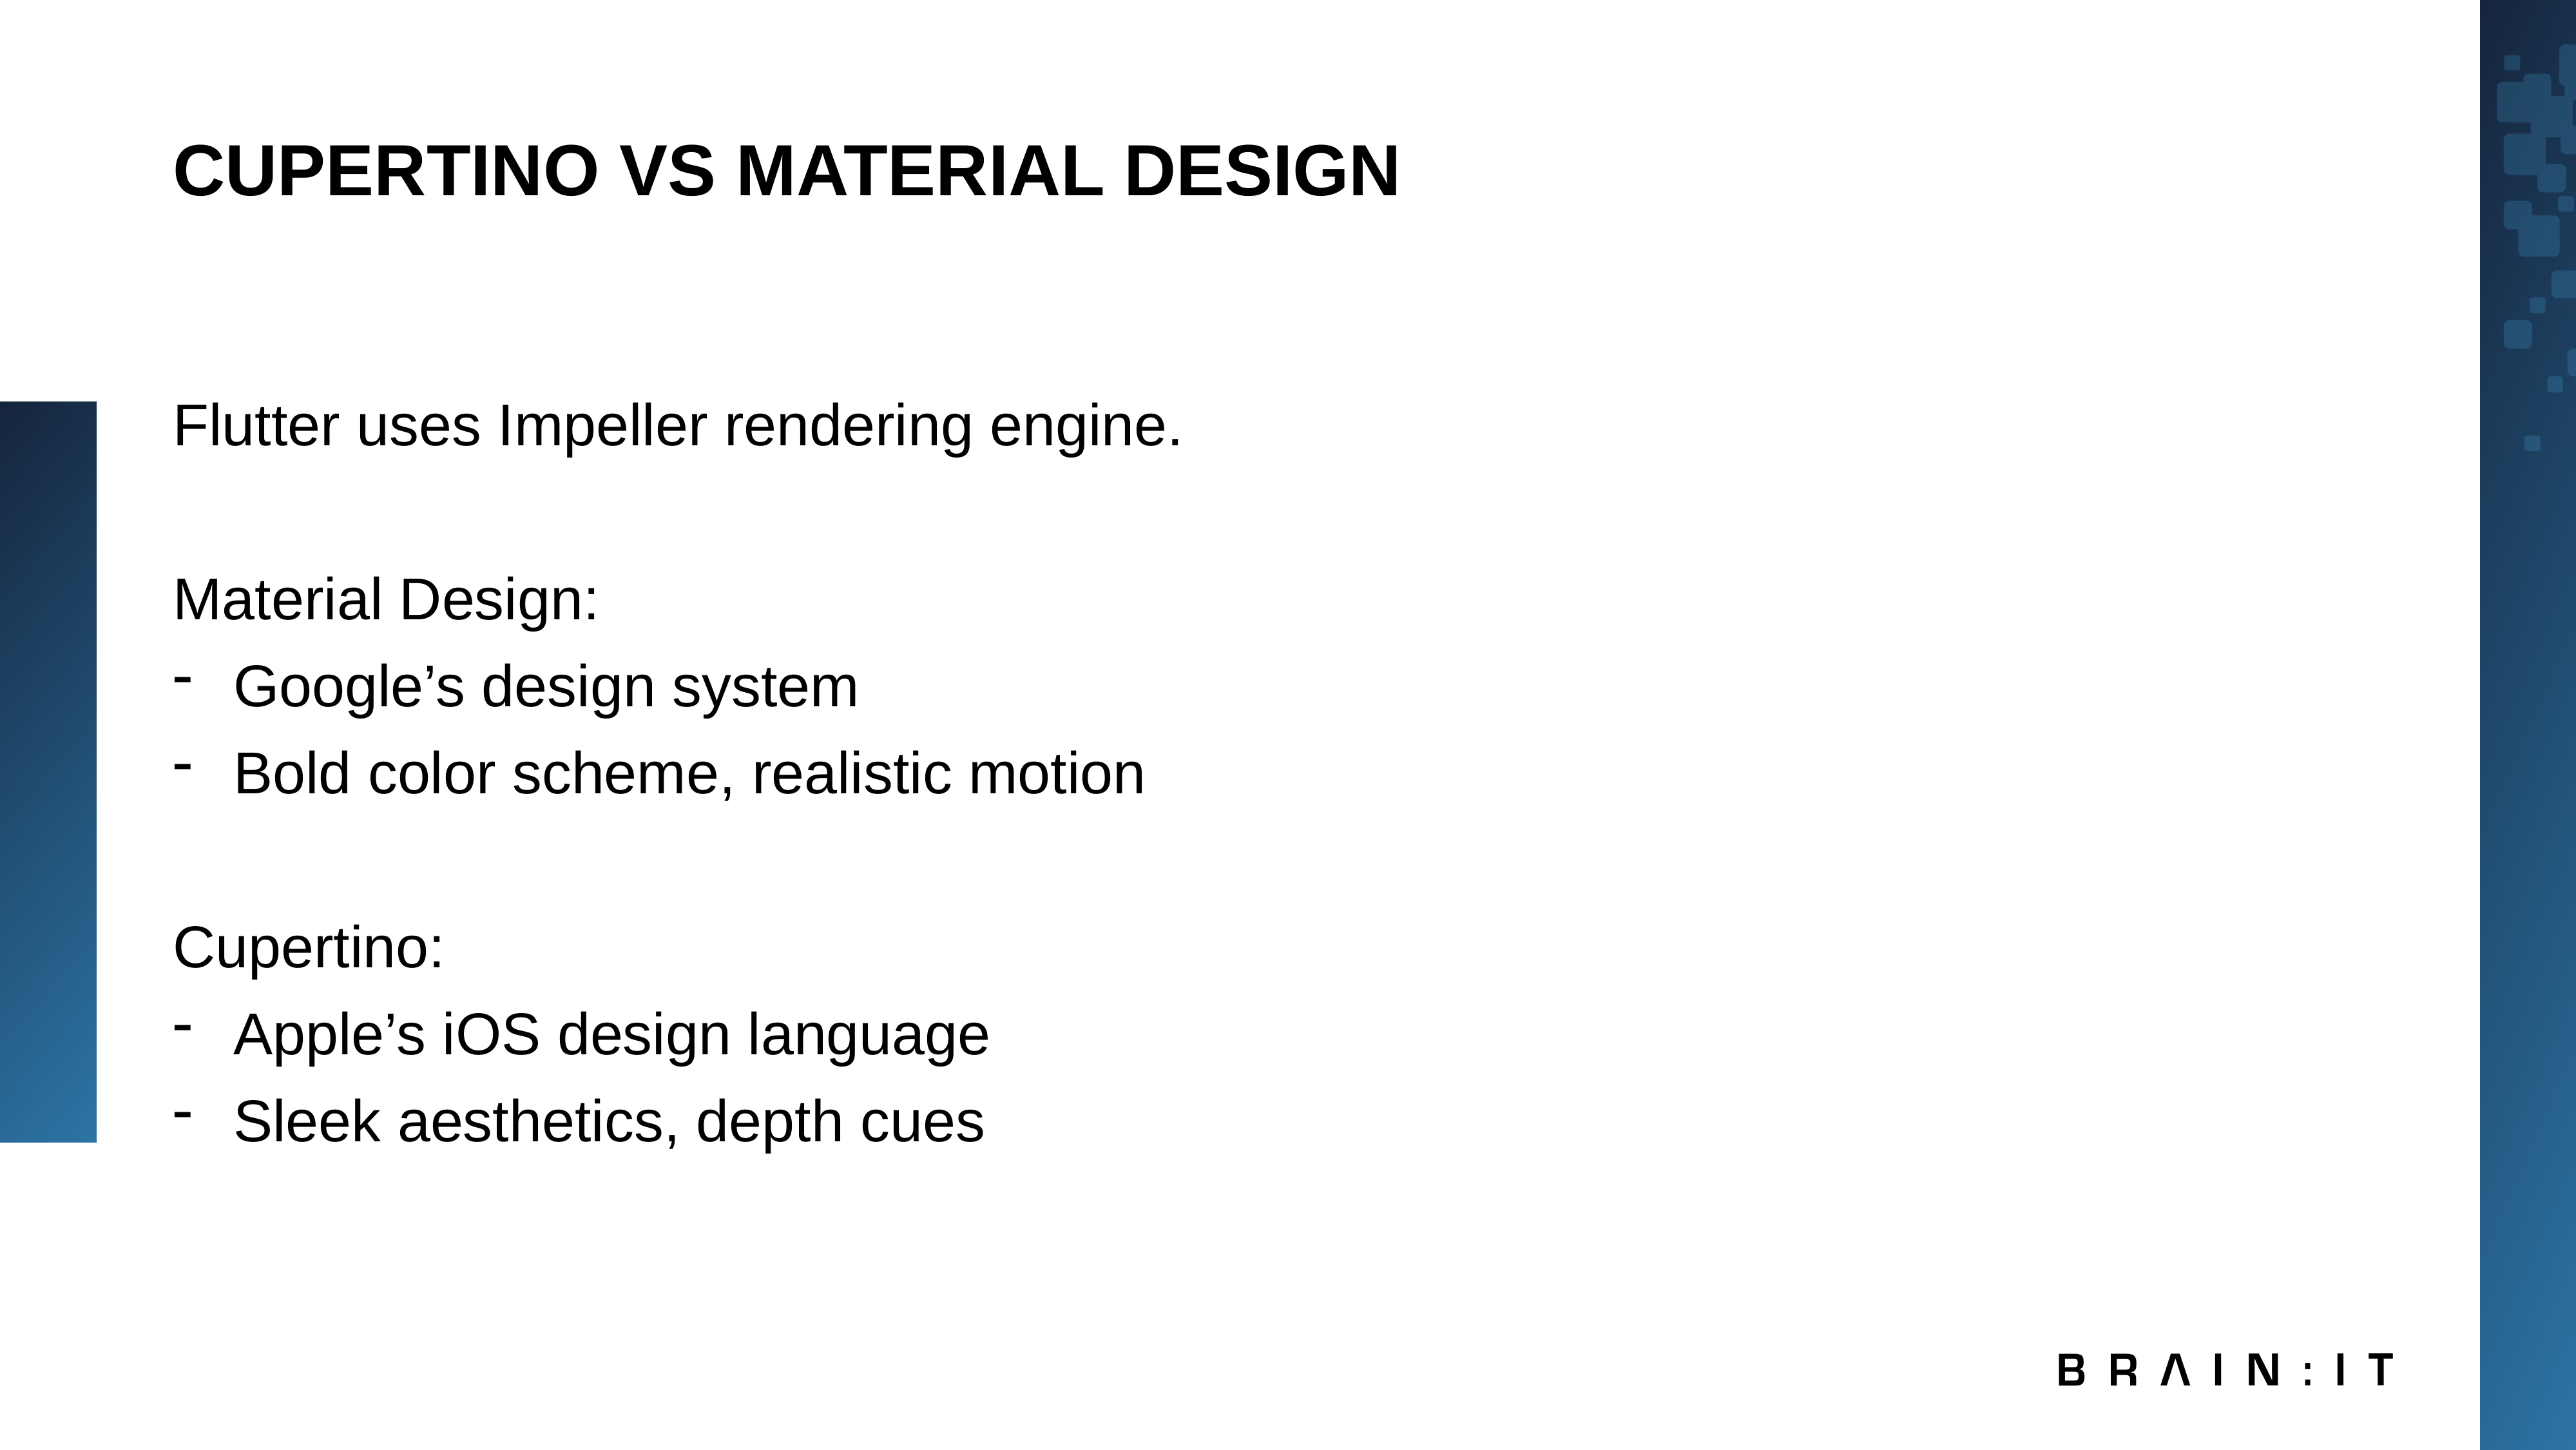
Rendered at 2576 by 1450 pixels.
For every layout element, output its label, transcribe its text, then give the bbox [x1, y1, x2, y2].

picture [2480, 0, 2576, 1450]
picture [0, 401, 97, 1143]
text_box Flutter uses Impeller rendering engine. Material Design: Google’s design system Bold color scheme, realistic motion Cupertino: Apple’s iOS design language Sleek aesthetics, depth cues [168, 382, 2042, 1245]
picture [2057, 1353, 2394, 1386]
text_box Cupertino vs Material Design [168, 118, 2263, 215]
